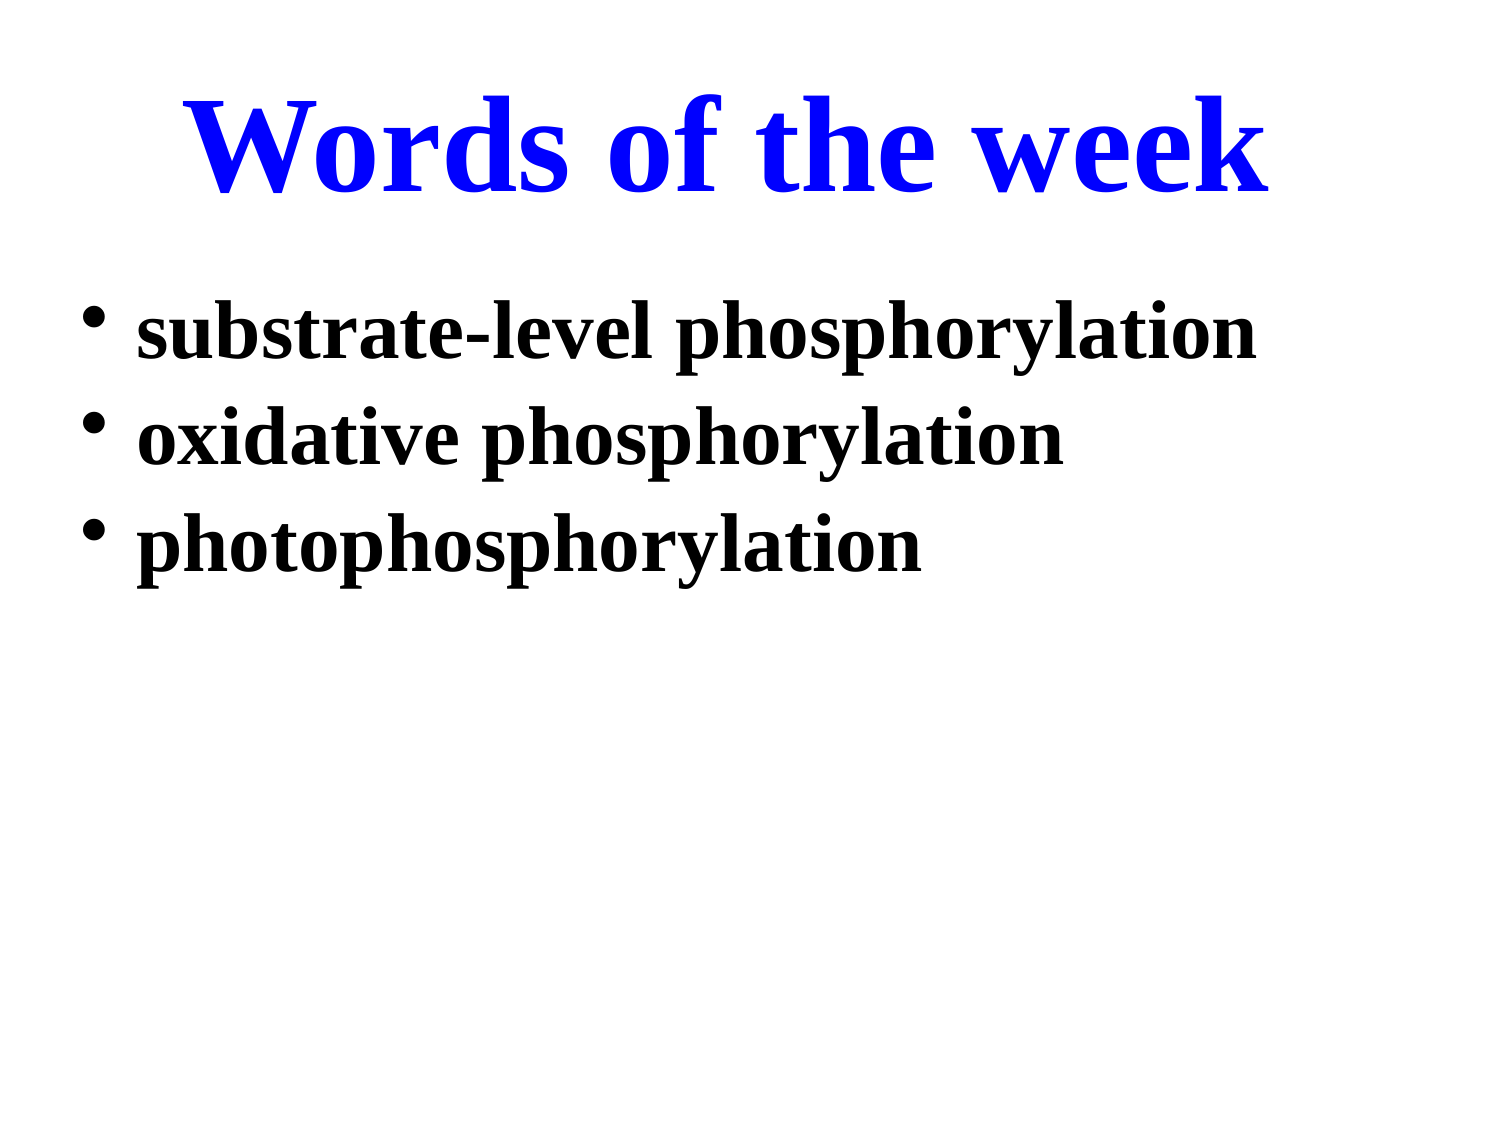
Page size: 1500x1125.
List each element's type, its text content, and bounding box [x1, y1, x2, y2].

title Words of the week [88, 42, 1364, 231]
list substrate-level phosphorylation oxidative phosphorylation photophosphorylation [64, 278, 1483, 1125]
